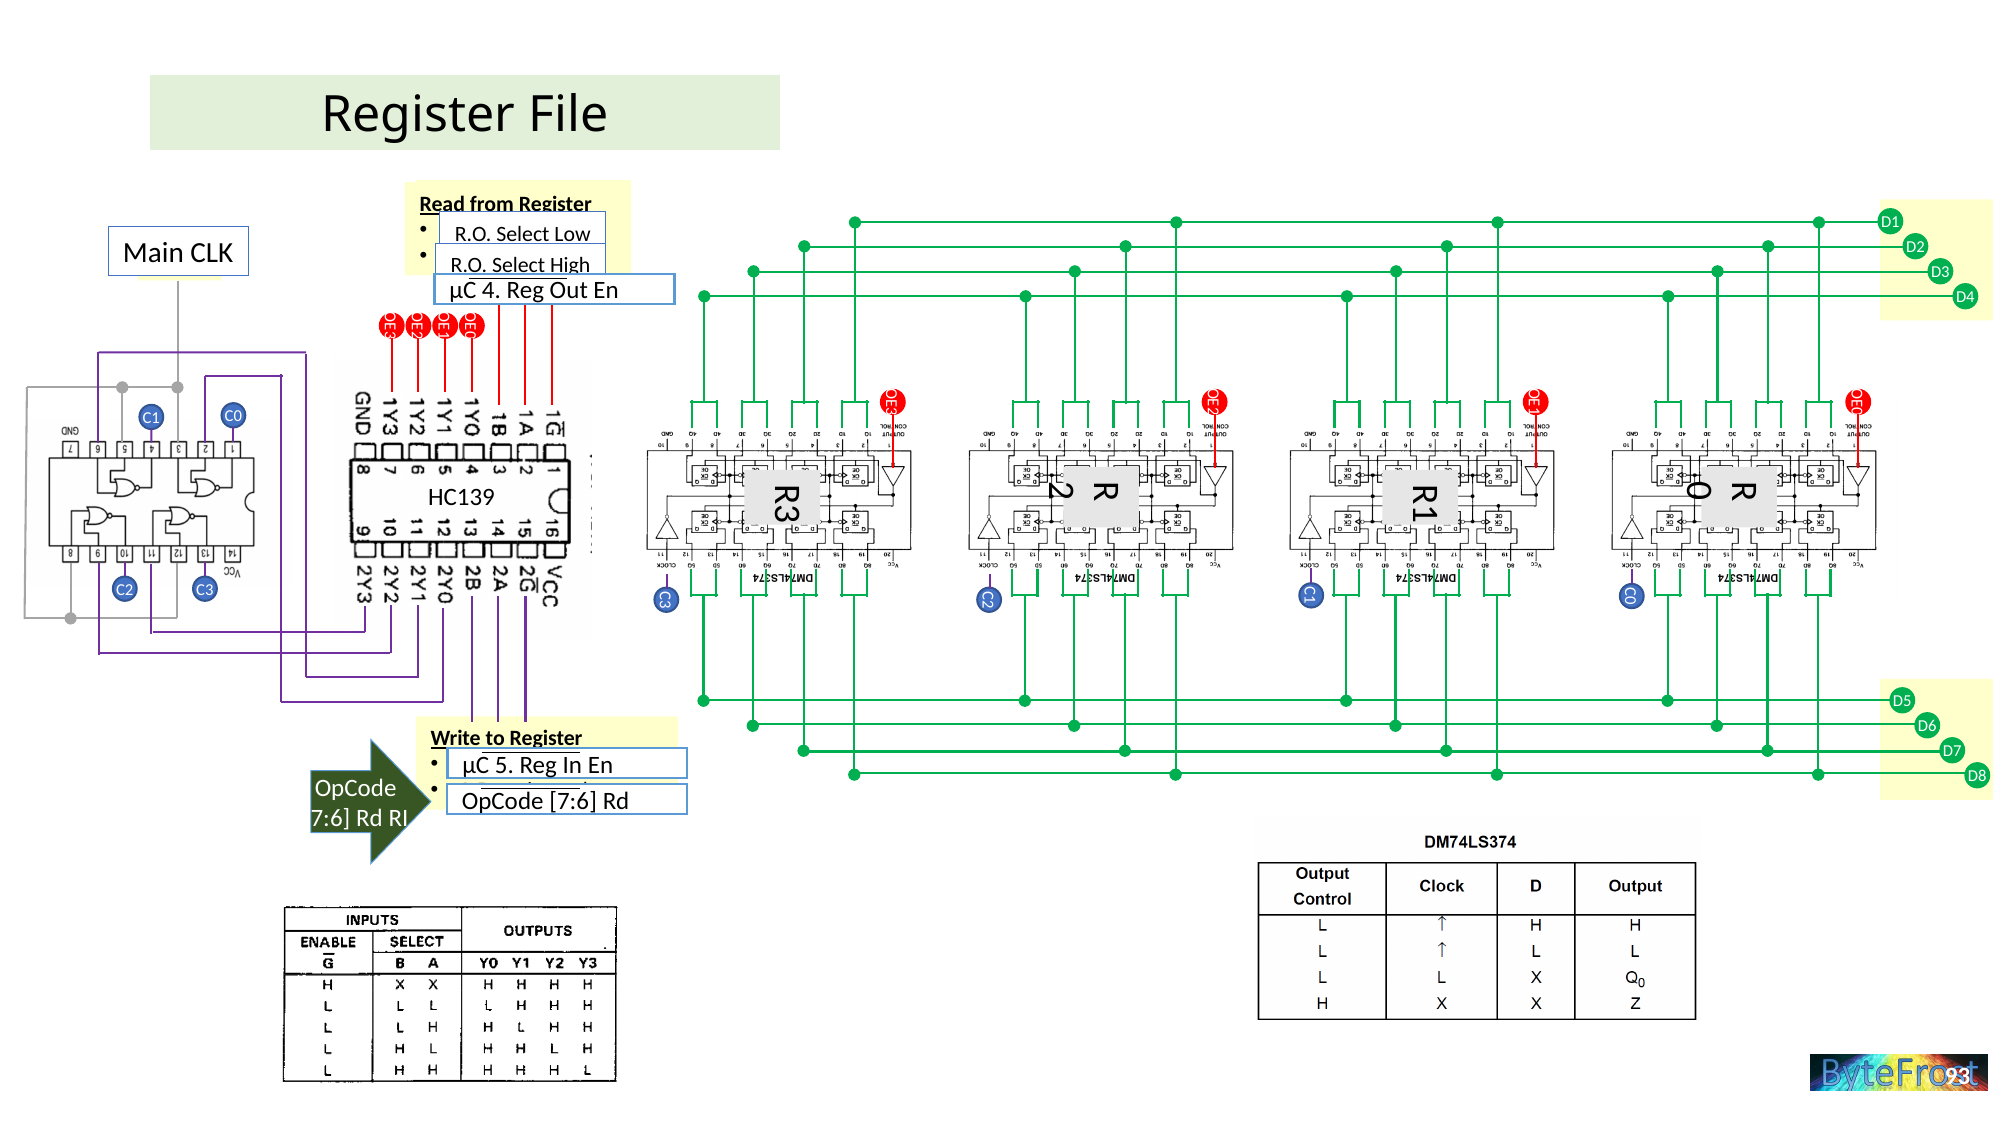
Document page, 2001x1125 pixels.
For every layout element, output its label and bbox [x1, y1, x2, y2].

picture [1254, 815, 1702, 1020]
text_box [447, 784, 688, 815]
text_box [1535, 1044, 1986, 1105]
picture [319, 356, 605, 641]
picture [278, 904, 620, 1084]
picture [282, 418, 292, 587]
title [150, 75, 780, 150]
text_box [379, 313, 484, 392]
picture [1810, 1054, 1988, 1091]
text_box [632, 198, 1994, 801]
text_box [24, 226, 443, 703]
picture [27, 418, 281, 587]
text_box [310, 595, 688, 865]
text_box [404, 180, 675, 406]
